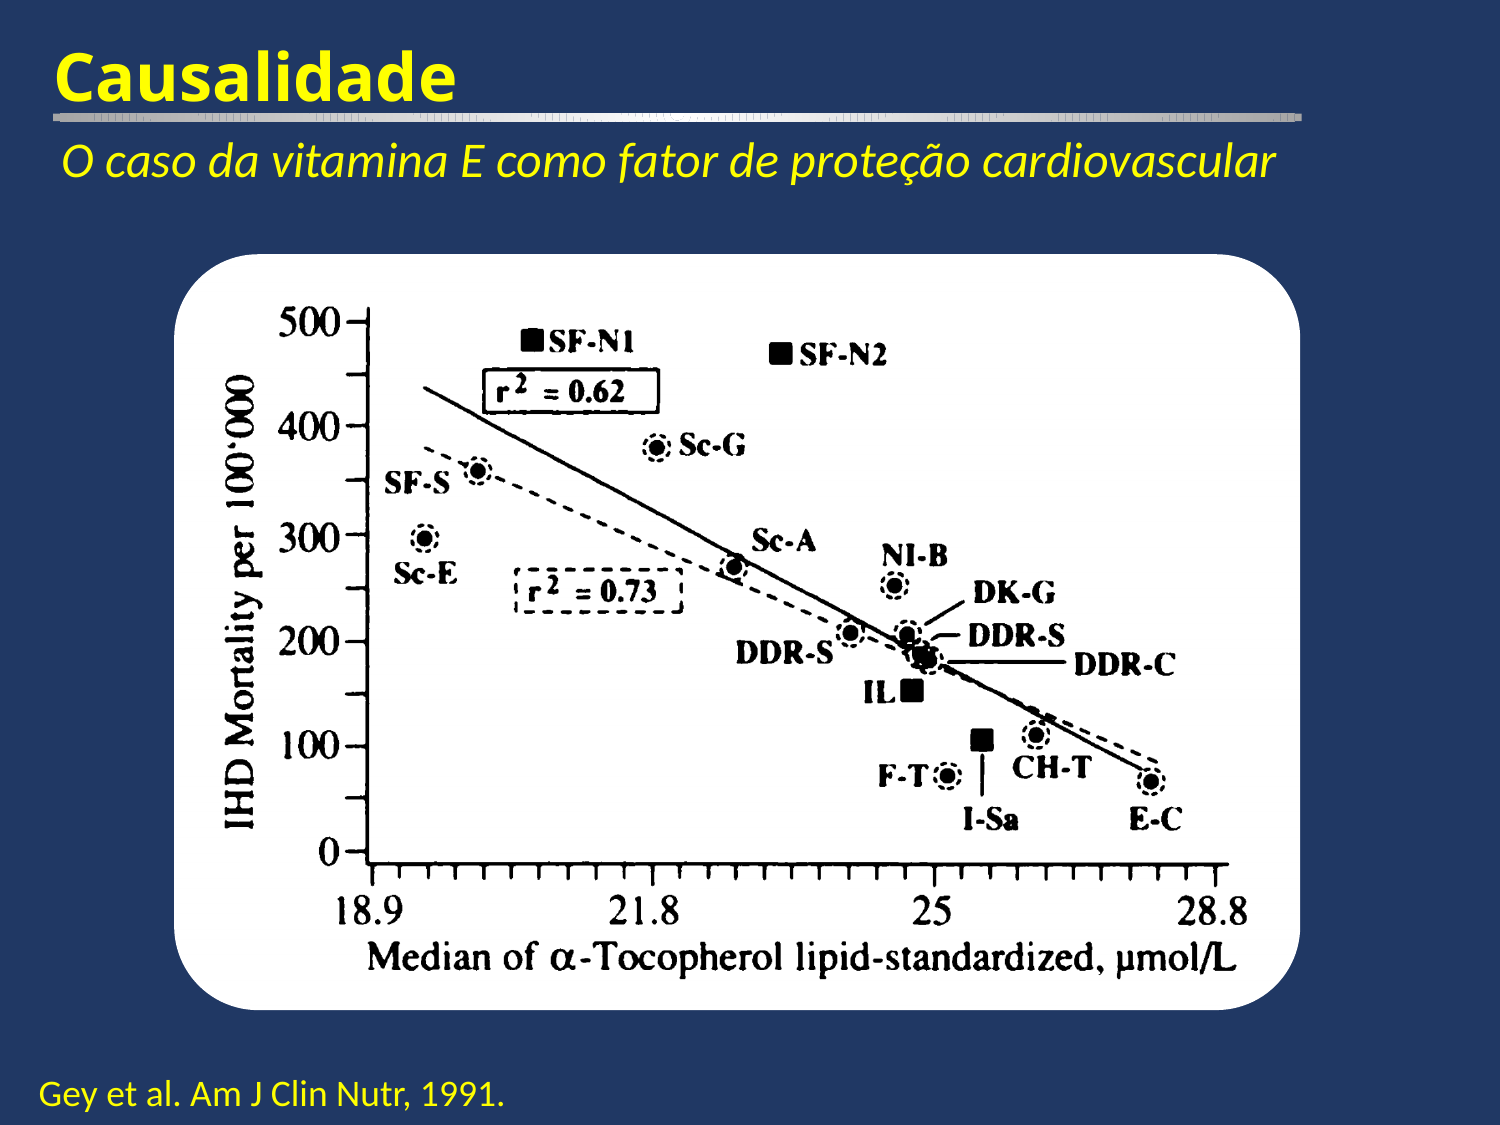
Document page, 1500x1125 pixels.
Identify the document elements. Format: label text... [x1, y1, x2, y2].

text_box O caso da vitamina E como fator de proteção cardiovascular [46, 119, 1293, 195]
text_box Gey et al. Am J Clin Nutr, 1991. [23, 1061, 521, 1122]
picture [174, 254, 1301, 1011]
text_box Causalidade [38, 27, 1498, 240]
text_box [53, 113, 1302, 122]
